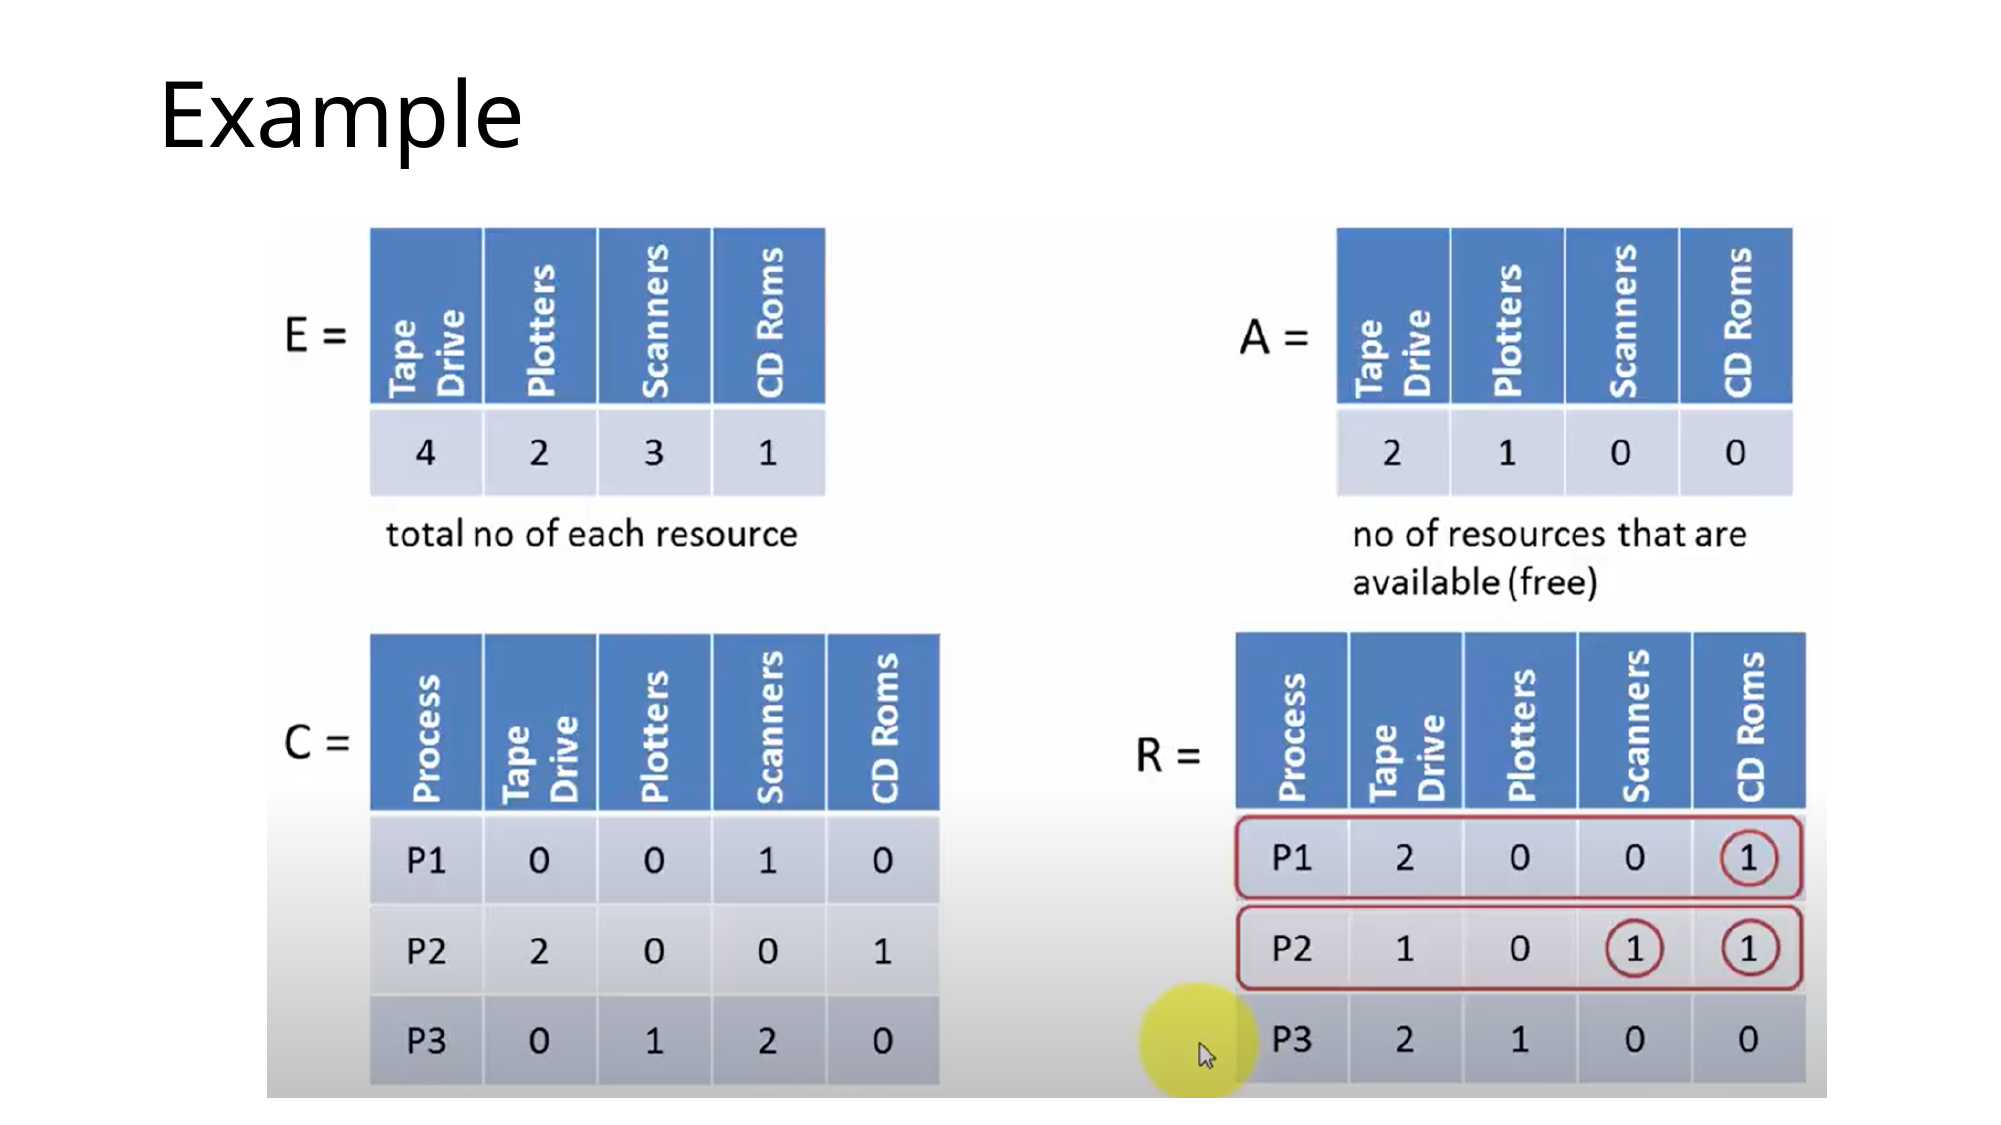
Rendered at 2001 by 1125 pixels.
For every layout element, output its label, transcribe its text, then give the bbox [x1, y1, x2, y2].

title Example [142, 9, 1868, 227]
picture [267, 218, 1827, 1098]
